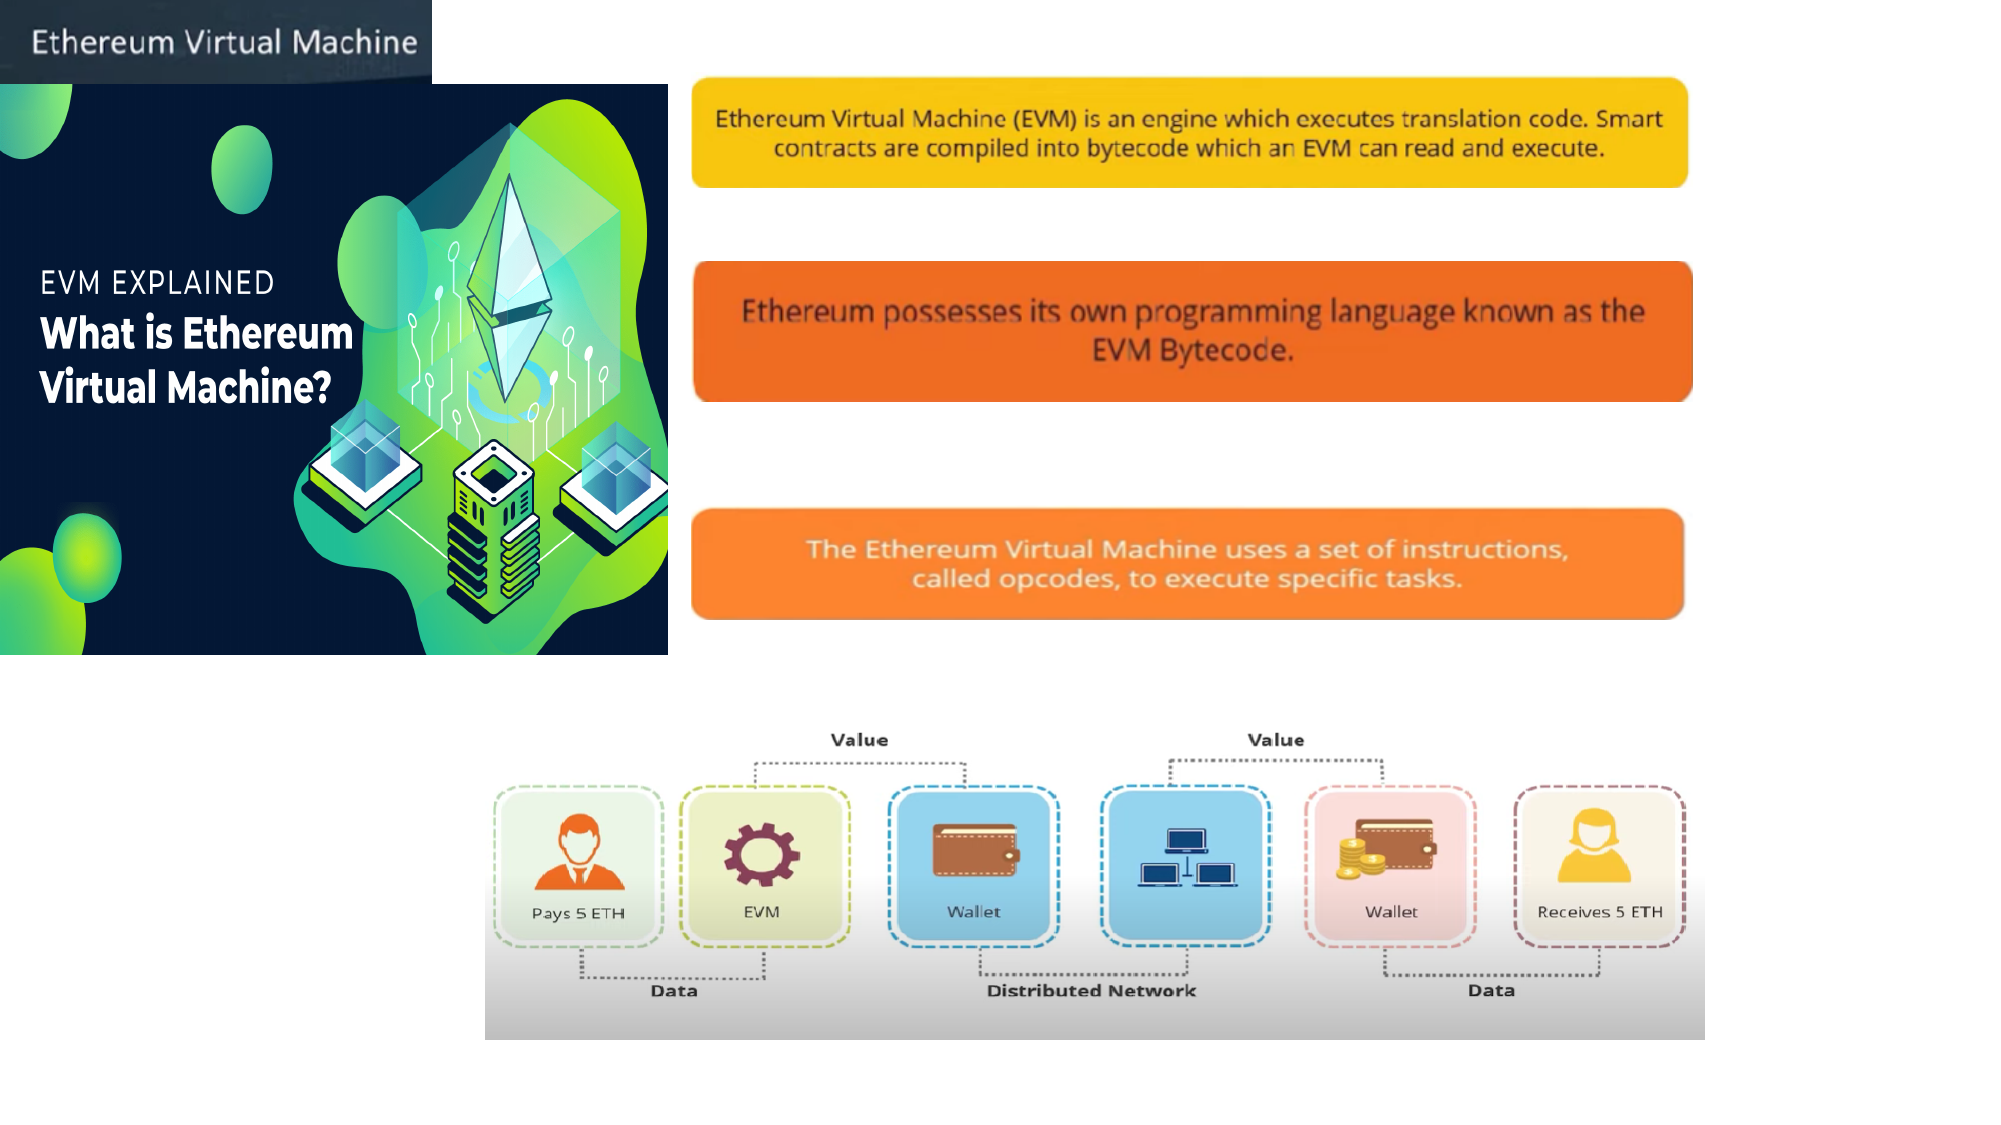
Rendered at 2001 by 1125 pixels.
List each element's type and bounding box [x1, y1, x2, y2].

picture [691, 505, 1693, 620]
picture [0, 0, 668, 655]
picture [485, 717, 1705, 1040]
picture [691, 261, 1693, 403]
list [691, 72, 1693, 188]
